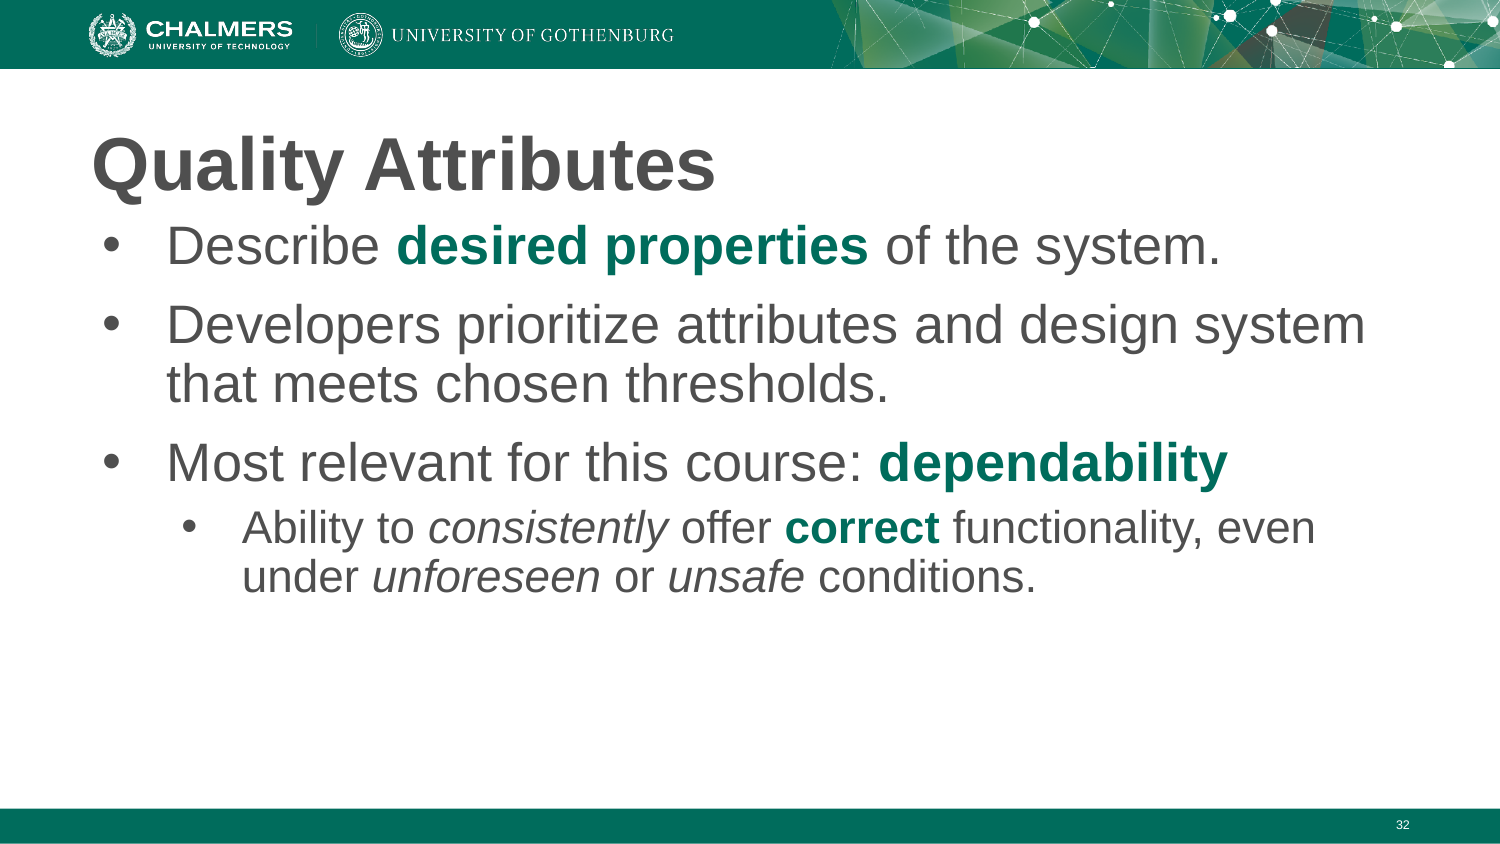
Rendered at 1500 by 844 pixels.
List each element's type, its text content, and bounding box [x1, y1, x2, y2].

slide_number ‹#› [1074, 809, 1425, 844]
picture [759, 0, 1500, 68]
picture [64, 0, 696, 85]
title Quality Attributes [76, 100, 1425, 210]
list Describe desired properties of the system. Developers prioritize attributes and design system that meets chosen thresholds. Most relevant for this course: dependability Ability to consistently offer correct functionality, even under unforeseen or unsafe conditions. [76, 210, 1425, 782]
